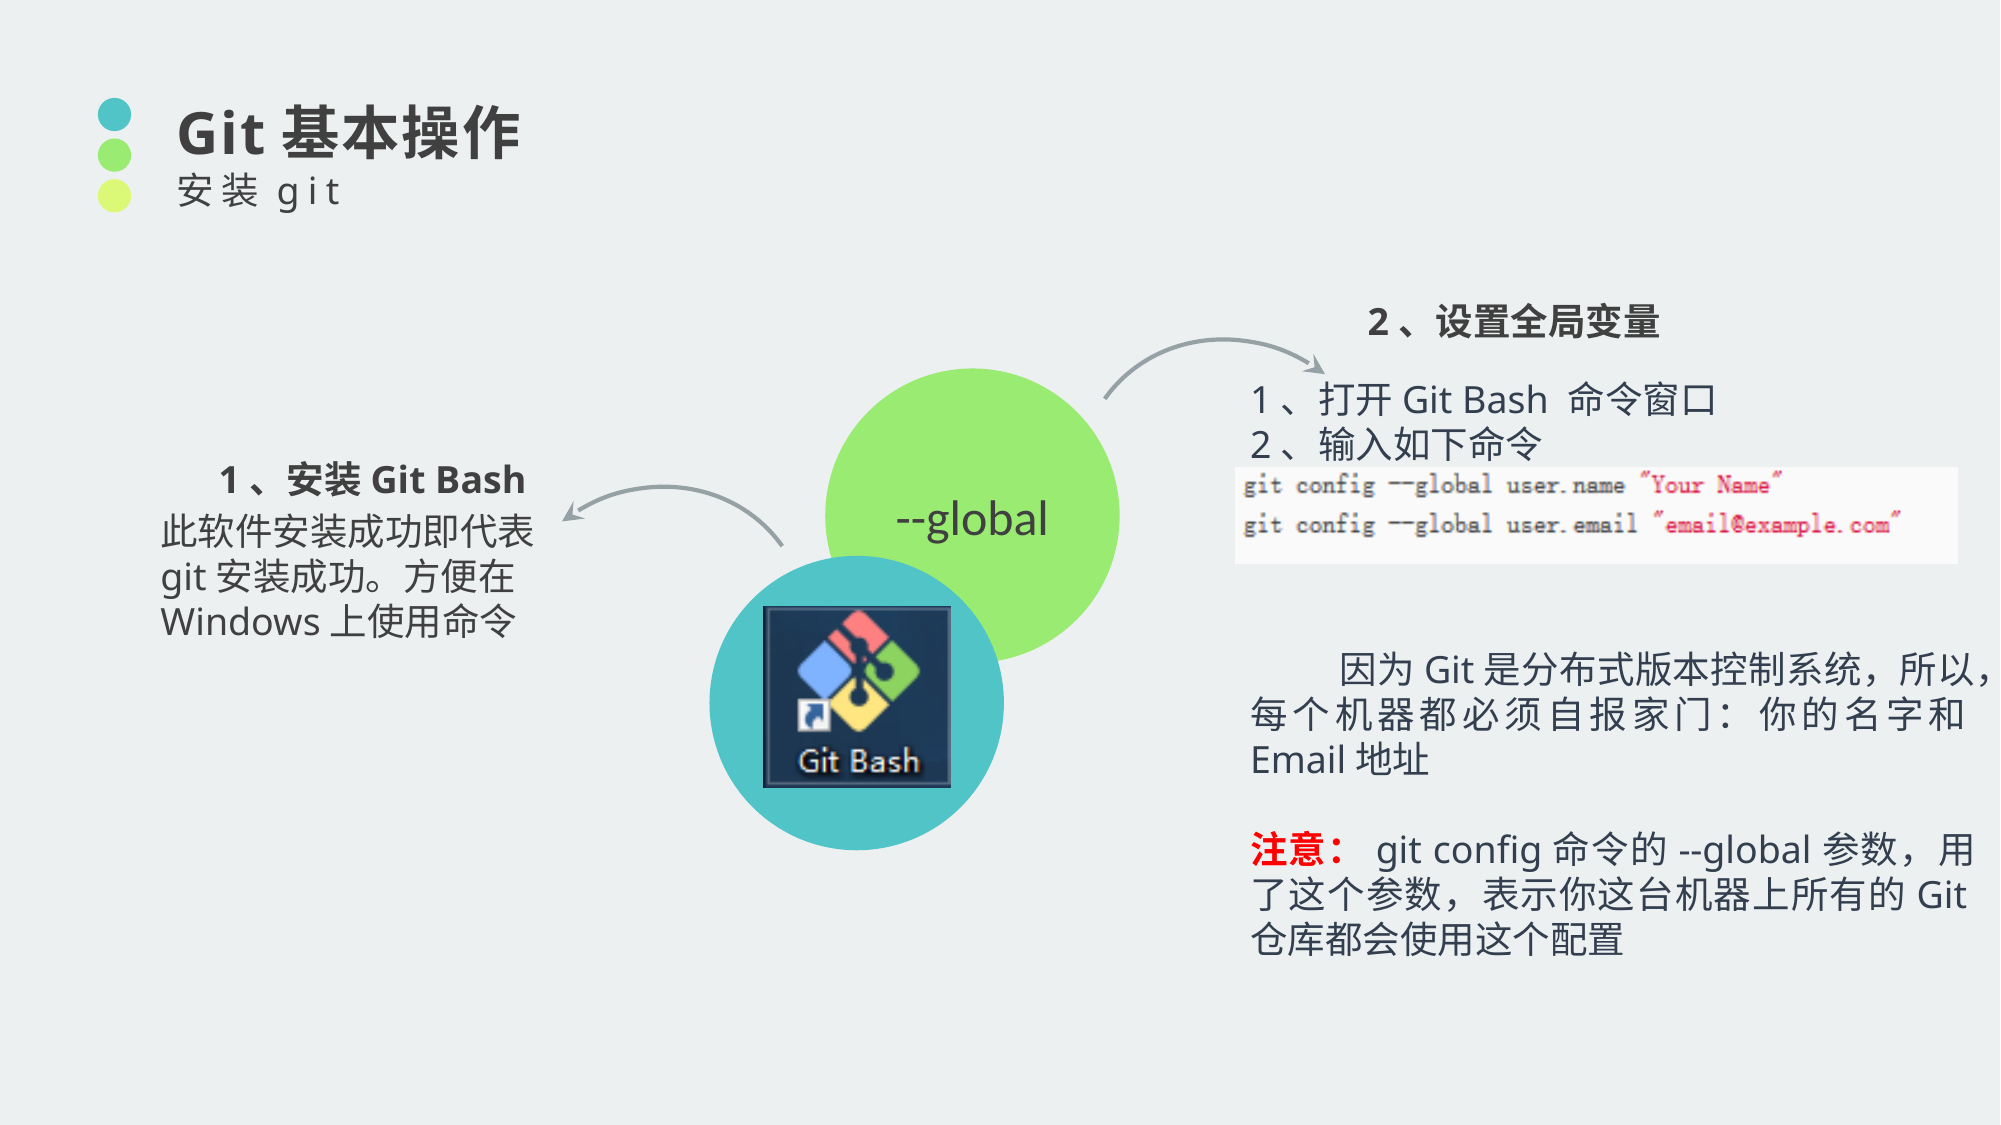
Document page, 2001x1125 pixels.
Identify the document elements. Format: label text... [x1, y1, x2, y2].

text_box [1104, 338, 1322, 491]
text_box 2、设置全局变量 [1352, 290, 1720, 351]
text_box 安装git [161, 160, 679, 220]
text_box [576, 486, 783, 639]
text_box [145, 448, 576, 652]
picture [763, 606, 951, 788]
text_box Git基本操作 [161, 88, 642, 160]
text_box --global [824, 367, 1121, 662]
text_box 1、打开Git Bash 命令窗口 2、输入如下命令 因为Git是分布式版本控制系统，所以，每个机器都必须自报家门：你的名字和Email地址 注意：git config命令的--global参数，用了这个参数，表示你这台机器上所有的Git仓库都会使用这个配置 [1235, 368, 1991, 969]
picture [1235, 467, 1958, 565]
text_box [97, 97, 132, 213]
text_box [708, 554, 1005, 852]
